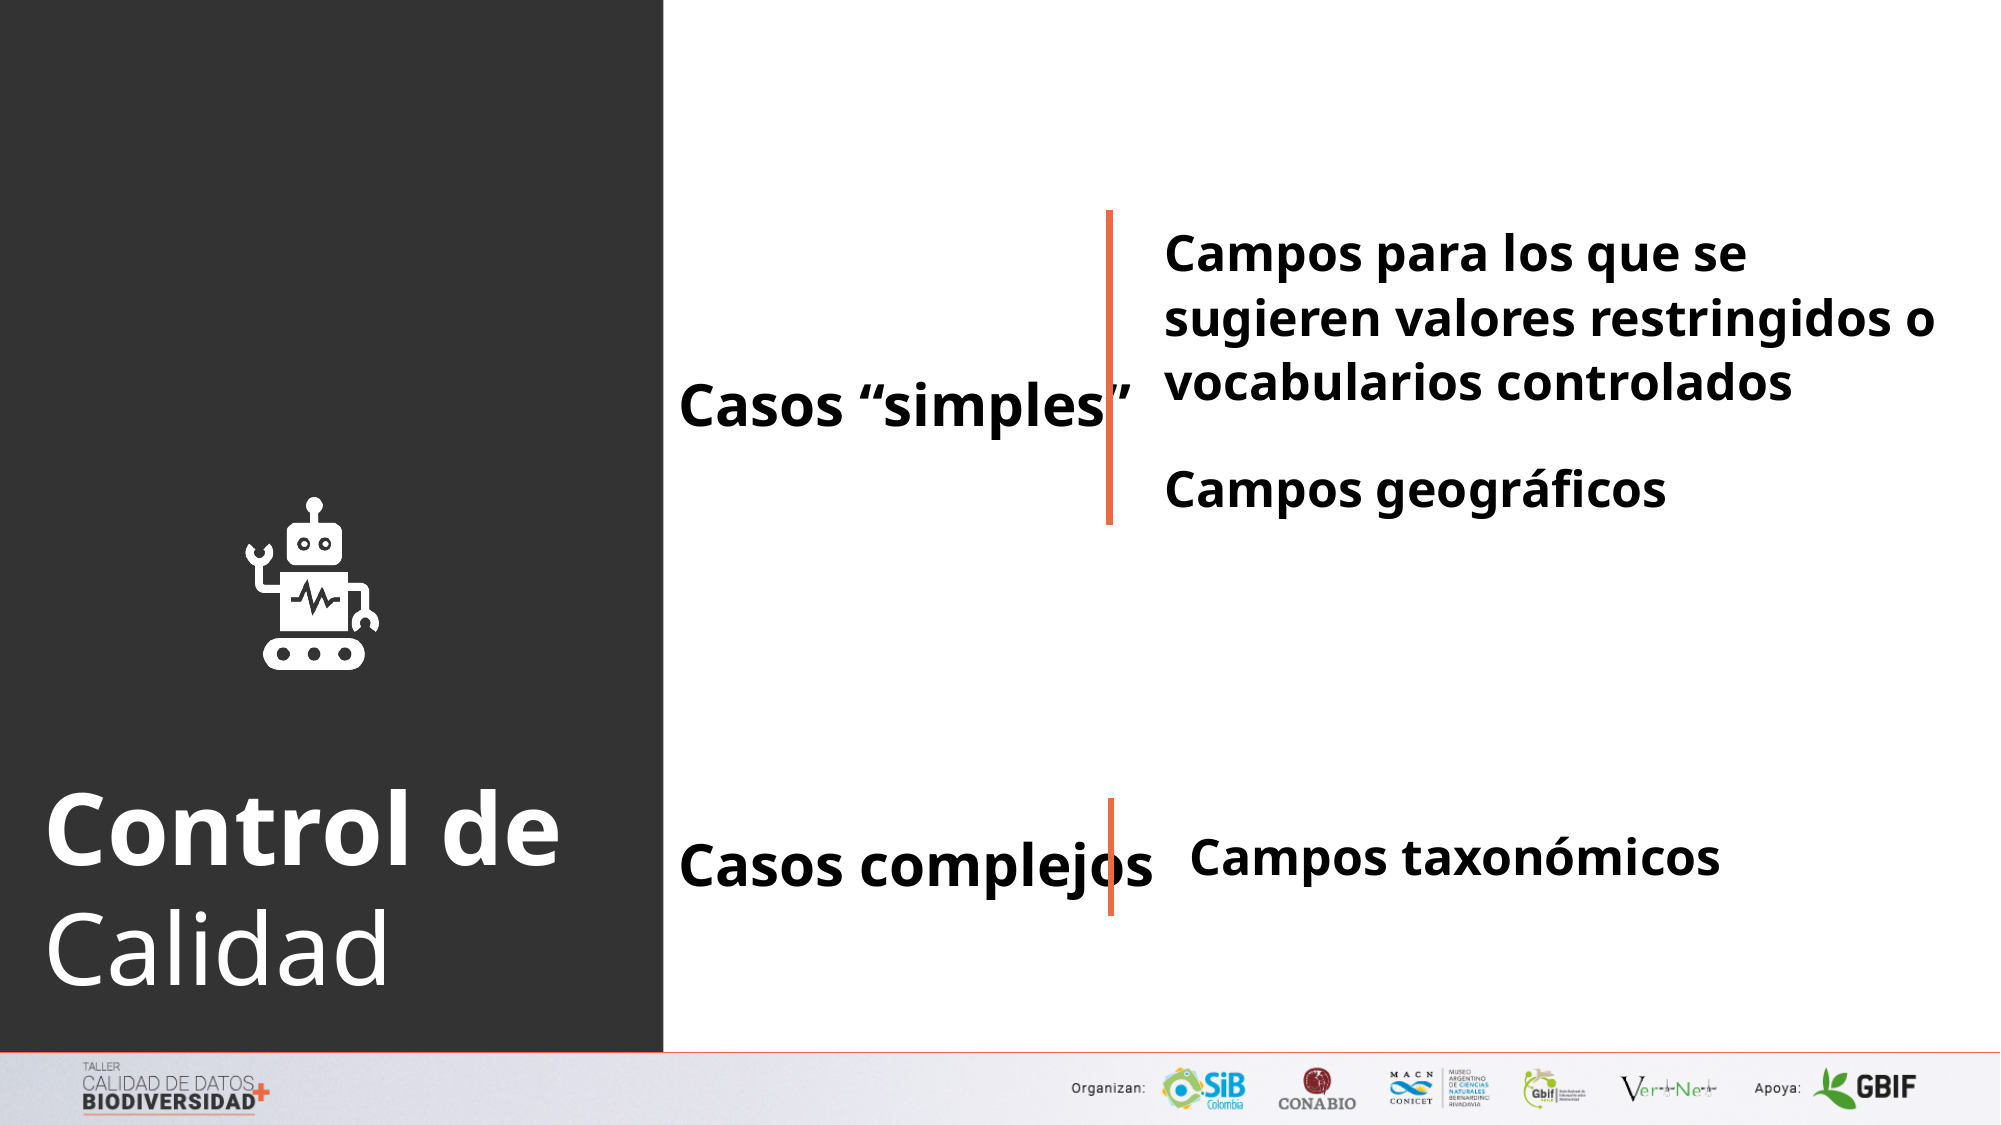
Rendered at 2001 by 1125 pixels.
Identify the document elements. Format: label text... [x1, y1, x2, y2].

text_box Campos para los que se sugieren valores restringidos o vocabularios controlados [1136, 210, 1975, 445]
text_box [0, 0, 664, 1050]
text_box Casos complejos [1115, 815, 1162, 907]
text_box Casos complejos [663, 815, 1106, 907]
text_box Casos “simples” [663, 355, 1105, 447]
text_box Campos taxonómicos [1162, 813, 2000, 920]
text_box Campos geográficos [1136, 445, 1975, 552]
picture [211, 484, 416, 689]
text_box Control de Calidad [28, 757, 692, 1013]
text_box Casos “simples” [1113, 355, 1136, 447]
picture [0, 1051, 2000, 1125]
